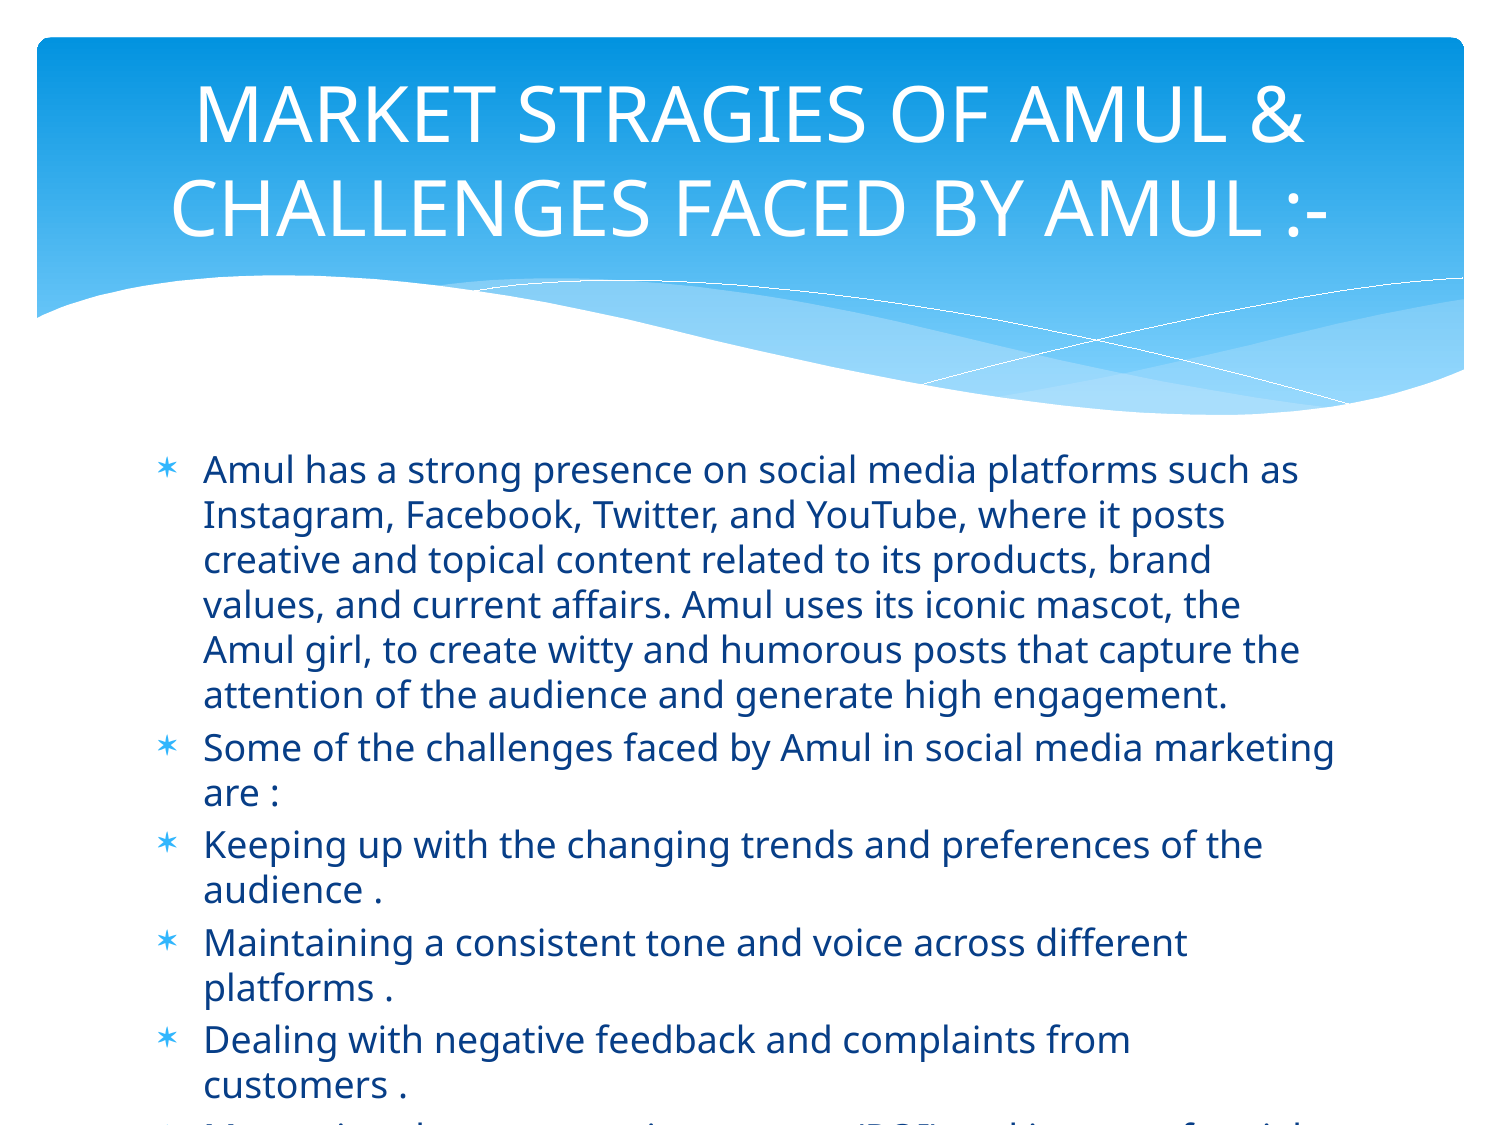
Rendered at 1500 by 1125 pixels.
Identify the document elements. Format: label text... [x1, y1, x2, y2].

title MARKET STRAGIES OF AMUL & CHALLENGES FACED BY AMUL :- [75, 55, 1425, 261]
list Amul has a strong presence on social media platforms such as Instagram, Facebook, Twitter, and YouTube, where it posts creative and topical content related to its products, brand values, and current affairs. Amul uses its iconic mascot, the Amul girl, to create witty and humorous posts that capture the attention of the audience and generate high engagement. Some of the challenges faced by Amul in social media marketing are : Keeping up with the changing trends and preferences of the audience . Maintaining a consistent tone and voice across different platforms . Dealing with negative feedback and complaints from customers . Measuring the return on investment (ROI) and impact of social media campaigns [143, 438, 1359, 1005]
